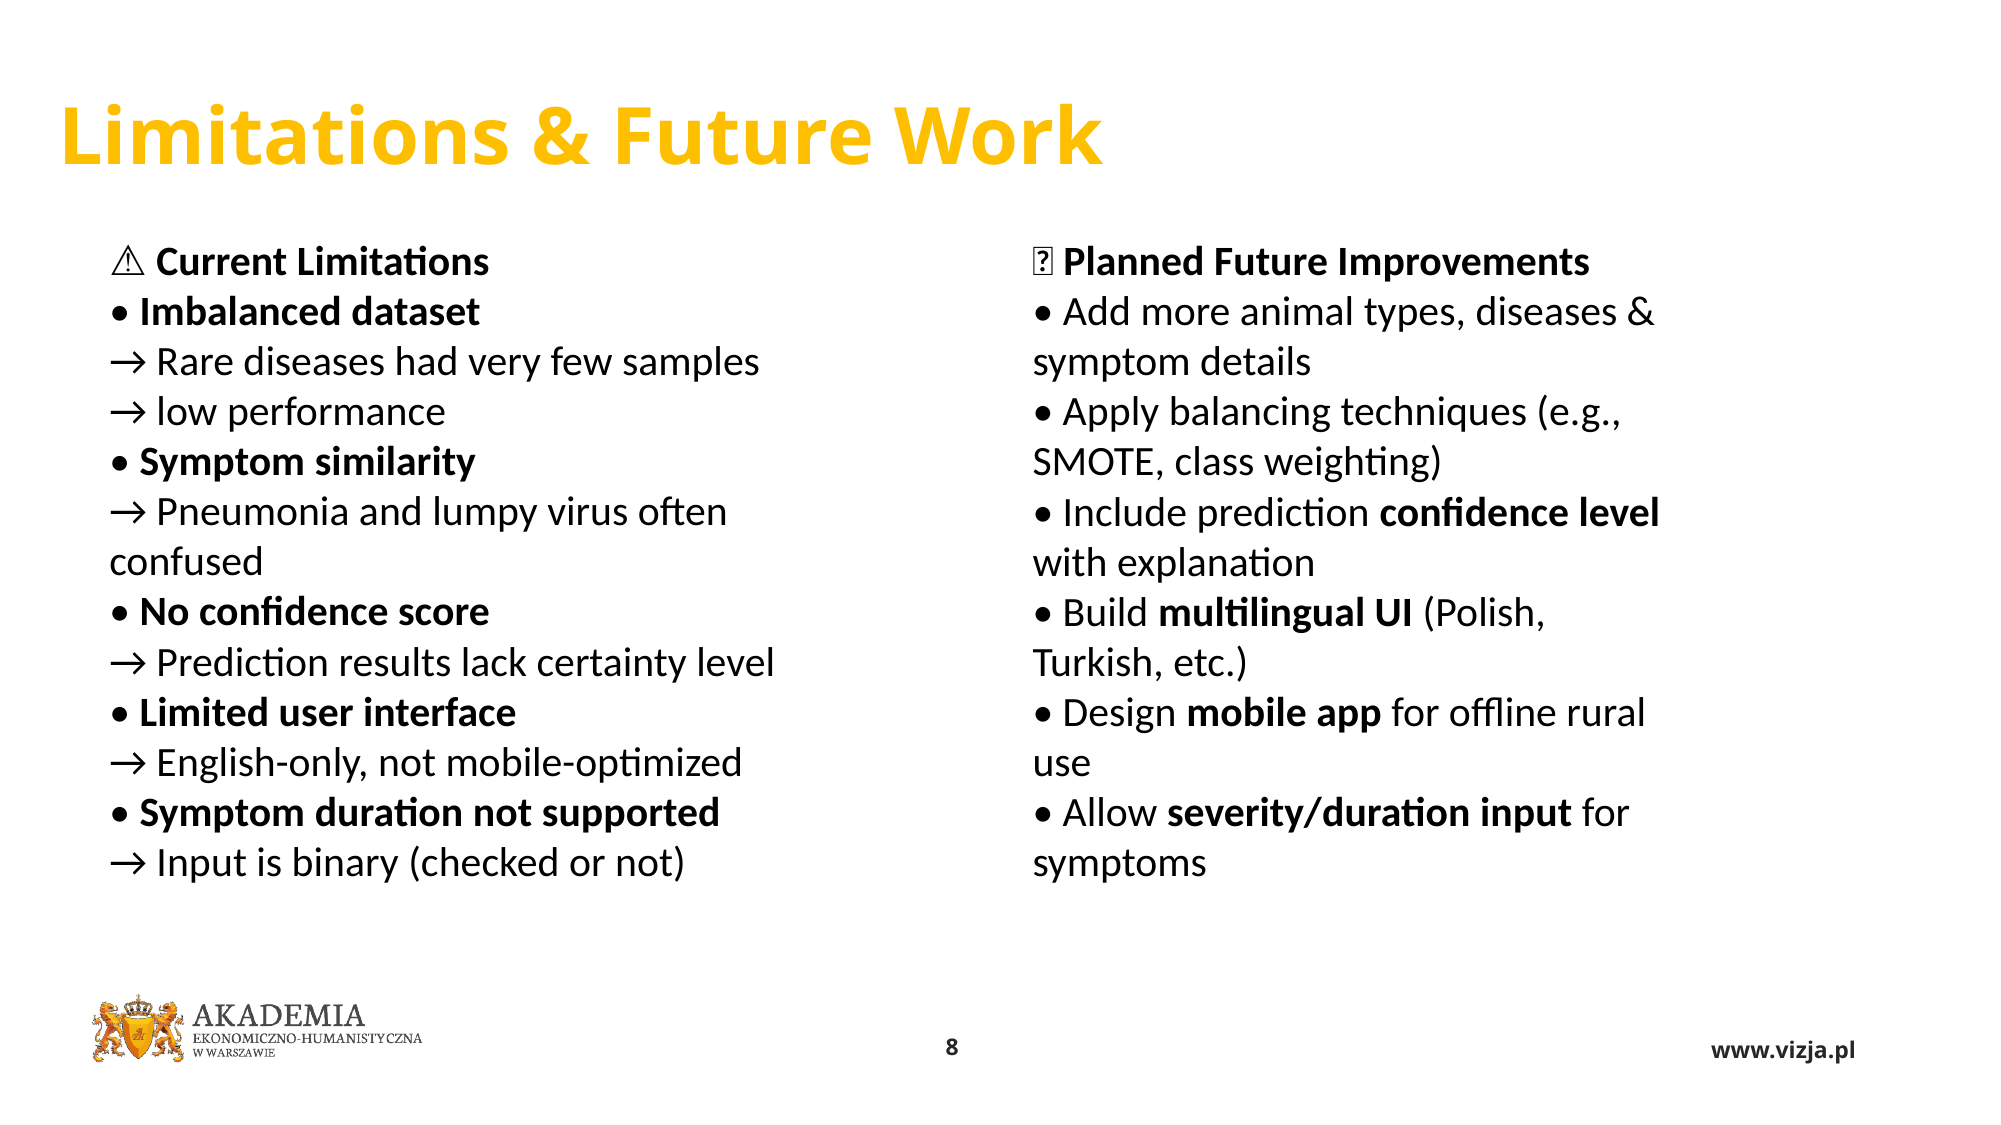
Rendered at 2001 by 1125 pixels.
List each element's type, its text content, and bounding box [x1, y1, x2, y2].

text_box ⚠️ Current Limitations • Imbalanced dataset → Rare diseases had very few samples → low performance • Symptom similarity → Pneumonia and lumpy virus often confused • No confidence score → Prediction results lack certainty level • Limited user interface → English-only, not mobile-optimized • Symptom duration not supported → Input is binary (checked or not) [94, 226, 813, 892]
text_box Limitations & Future Work [58, 84, 1184, 181]
picture [65, 980, 449, 1076]
text_box 🌟 Planned Future Improvements • Add more animal types, diseases & symptom details • Apply balancing techniques (e.g., SMOTE, class weighting) • Include prediction confidence level with explanation • Build multilingual UI (Polish, Turkish, etc.) • Design mobile app for offline rural use • Allow severity/duration input for symptoms [1017, 226, 1697, 892]
